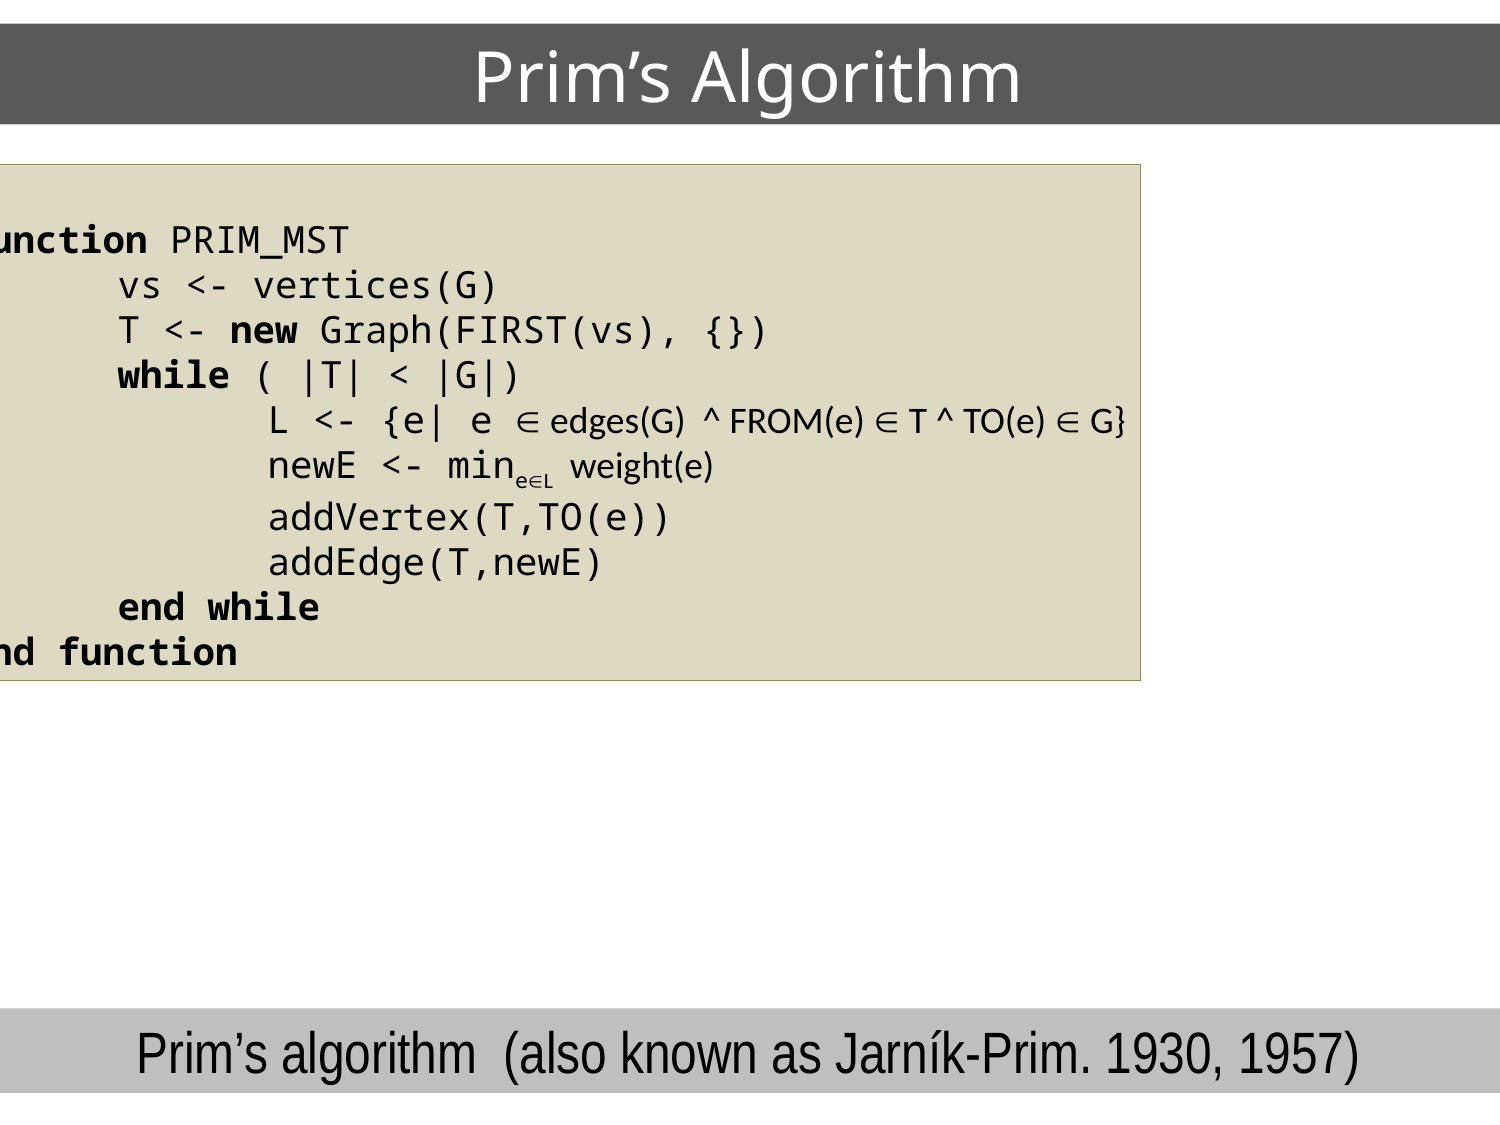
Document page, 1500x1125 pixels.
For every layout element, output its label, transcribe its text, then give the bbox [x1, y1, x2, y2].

text_box function PRIM_MST vs <- vertices(G) T <- new Graph(FIRST(vs), {}) while ( |T| < |G|) L <- {e| e  edges(G) ^ FROM(e)  T ^ TO(e)  G} newE <- mineL weight(e) addVertex(T,TO(e)) addEdge(T,newE) end while end function [0, 164, 1141, 681]
title Prim’s Algorithm [0, 23, 1500, 125]
text_box Prim’s algorithm (also known as Jarník-Prim. 1930, 1957) [0, 1008, 1500, 1093]
